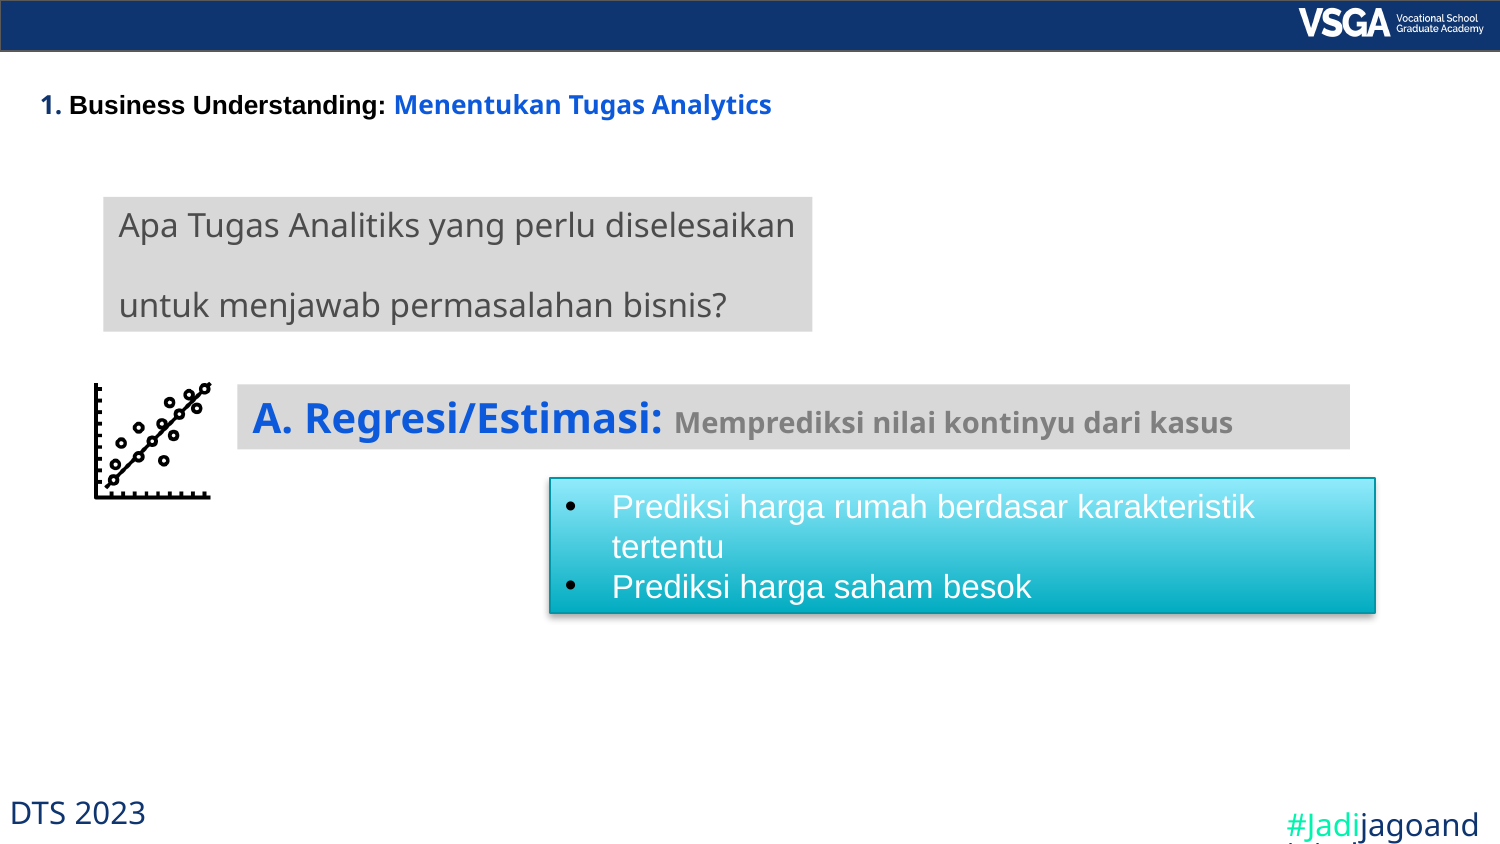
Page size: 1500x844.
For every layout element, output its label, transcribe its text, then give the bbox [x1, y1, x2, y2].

picture [90, 379, 214, 503]
text_box Apa Tugas Analitiks yang perlu diselesaikan untuk menjawab permasalahan bisnis? [103, 196, 813, 332]
text_box #Jadijagoandigital [1271, 797, 1500, 830]
text_box A. Regresi/Estimasi: Memprediksi nilai kontinyu dari kasus [237, 384, 1350, 450]
text_box DTS 2023 [0, 785, 608, 818]
text_box [0, 0, 1279, 52]
text_box Prediksi harga rumah berdasar karakteristik tertentu Prediksi harga saham besok [549, 478, 1375, 613]
picture [1284, 0, 1499, 79]
title 1. Business Understanding: Menentukan Tugas Analytics [24, 72, 1488, 167]
